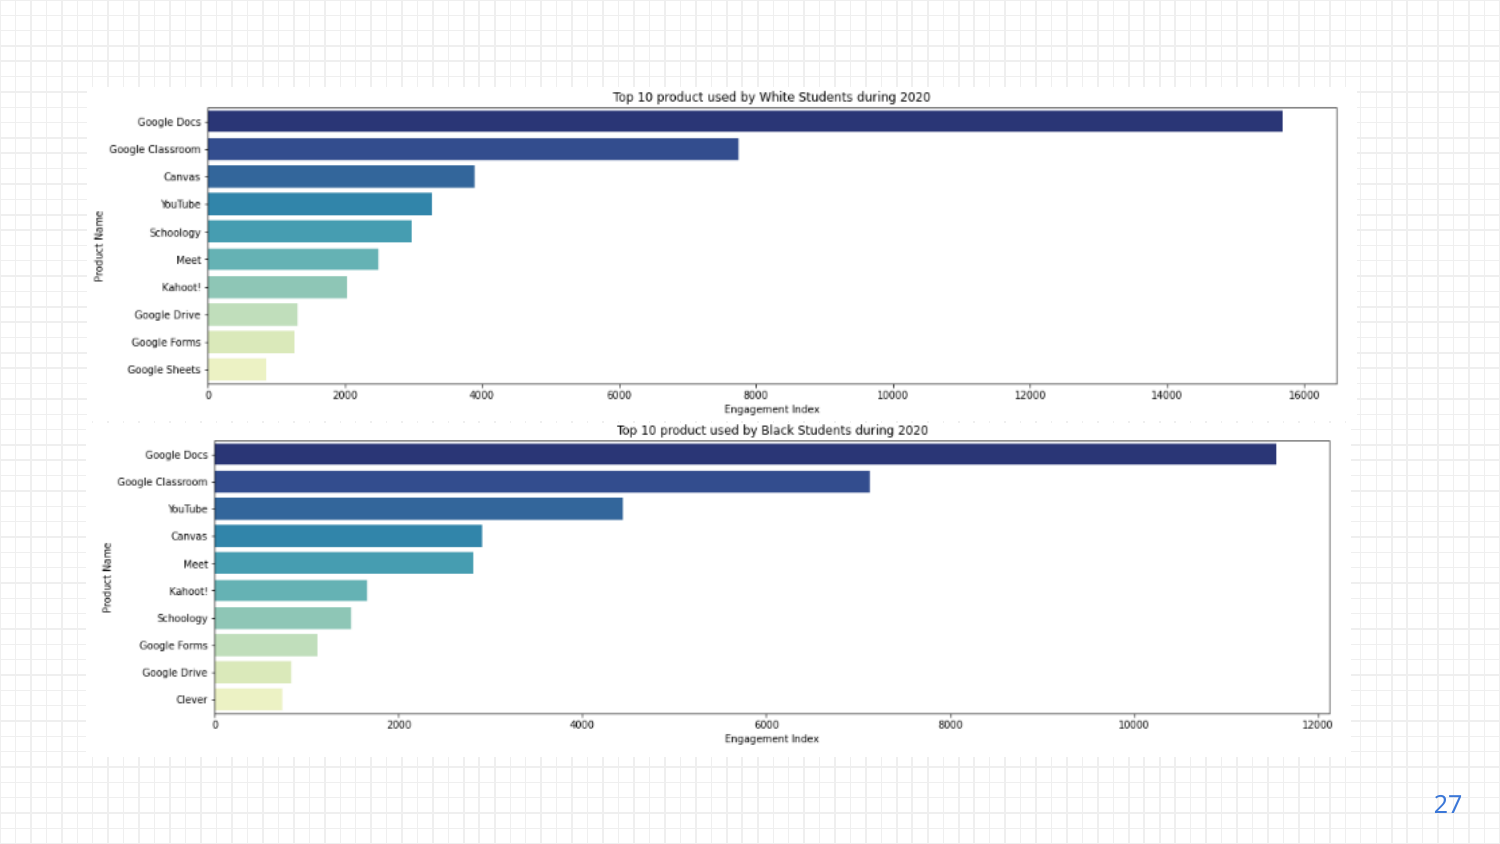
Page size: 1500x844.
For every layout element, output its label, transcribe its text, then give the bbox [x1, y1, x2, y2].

slide_number ‹#› [1403, 781, 1494, 829]
picture [87, 87, 1358, 421]
picture [85, 423, 1352, 757]
